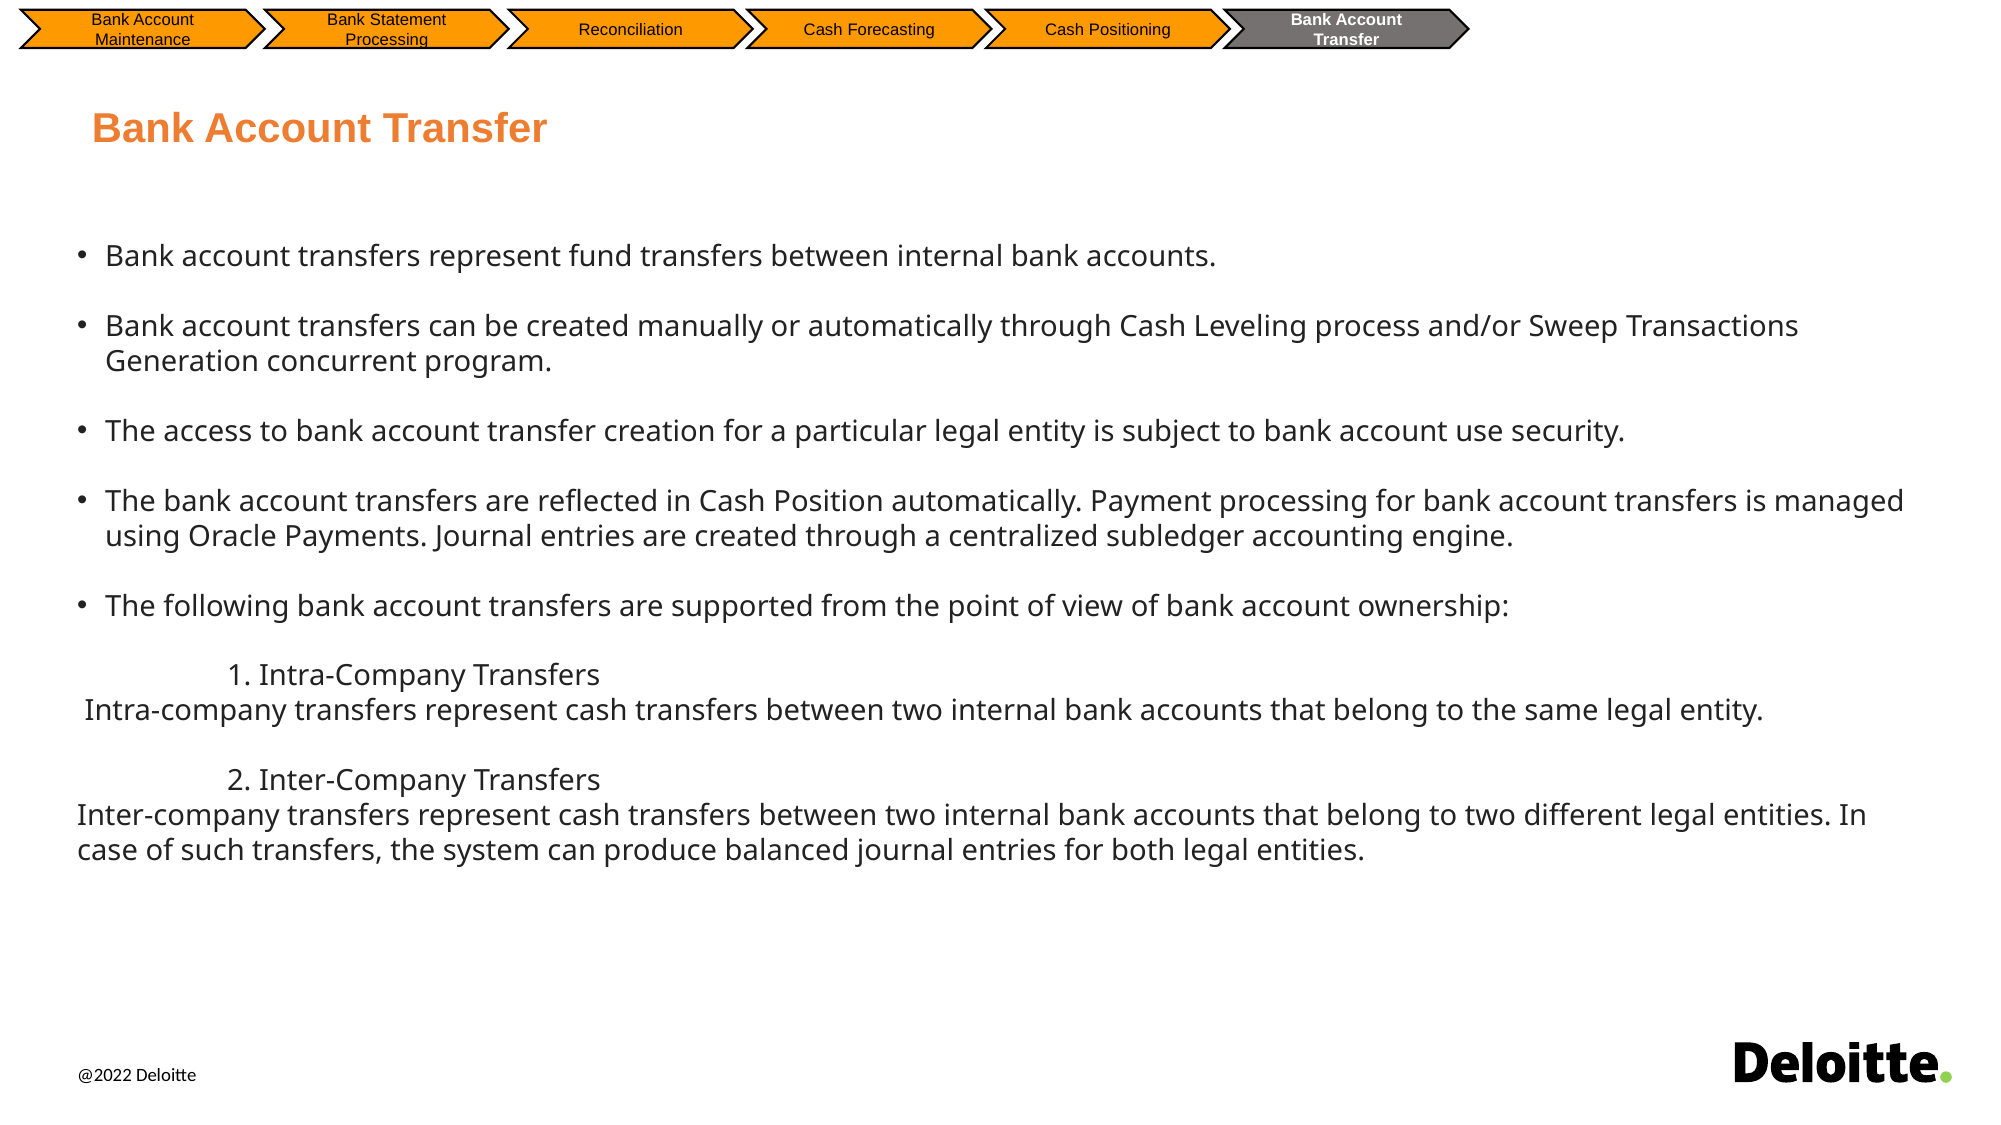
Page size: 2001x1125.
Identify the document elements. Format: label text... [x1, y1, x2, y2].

text_box Reconciliation [508, 9, 753, 49]
text_box Bank Statement Processing [264, 9, 509, 49]
text_box Bank account transfers represent fund transfers between internal bank accounts. Bank account transfers can be created manually or automatically through Cash Leveling process and/or Sweep Transactions Generation concurrent program. The access to bank account transfer creation for a particular legal entity is subject to bank account use security. The bank account transfers are reflected in Cash Position automatically. Payment processing for bank account transfers is managed using Oracle Payments. Journal entries are created through a centralized subledger accounting engine. The following bank account transfers are supported from the point of view of bank account ownership: 1. Intra-Company Transfers Intra-company transfers represent cash transfers between two internal bank accounts that belong to the same legal entity. 2. Inter-Company Transfers Inter-company transfers represent cash transfers between two internal bank accounts that belong to two different legal entities. In case of such transfers, the system can produce balanced journal entries for both legal entities. [77, 237, 1923, 906]
text_box Cash Forecasting [747, 9, 992, 49]
text_box Bank Account Transfer [1224, 9, 1469, 49]
text_box Bank Account Maintenance [20, 9, 265, 49]
text_box Cash Positioning [985, 9, 1231, 49]
text_box Bank Account Transfer [77, 93, 1923, 165]
